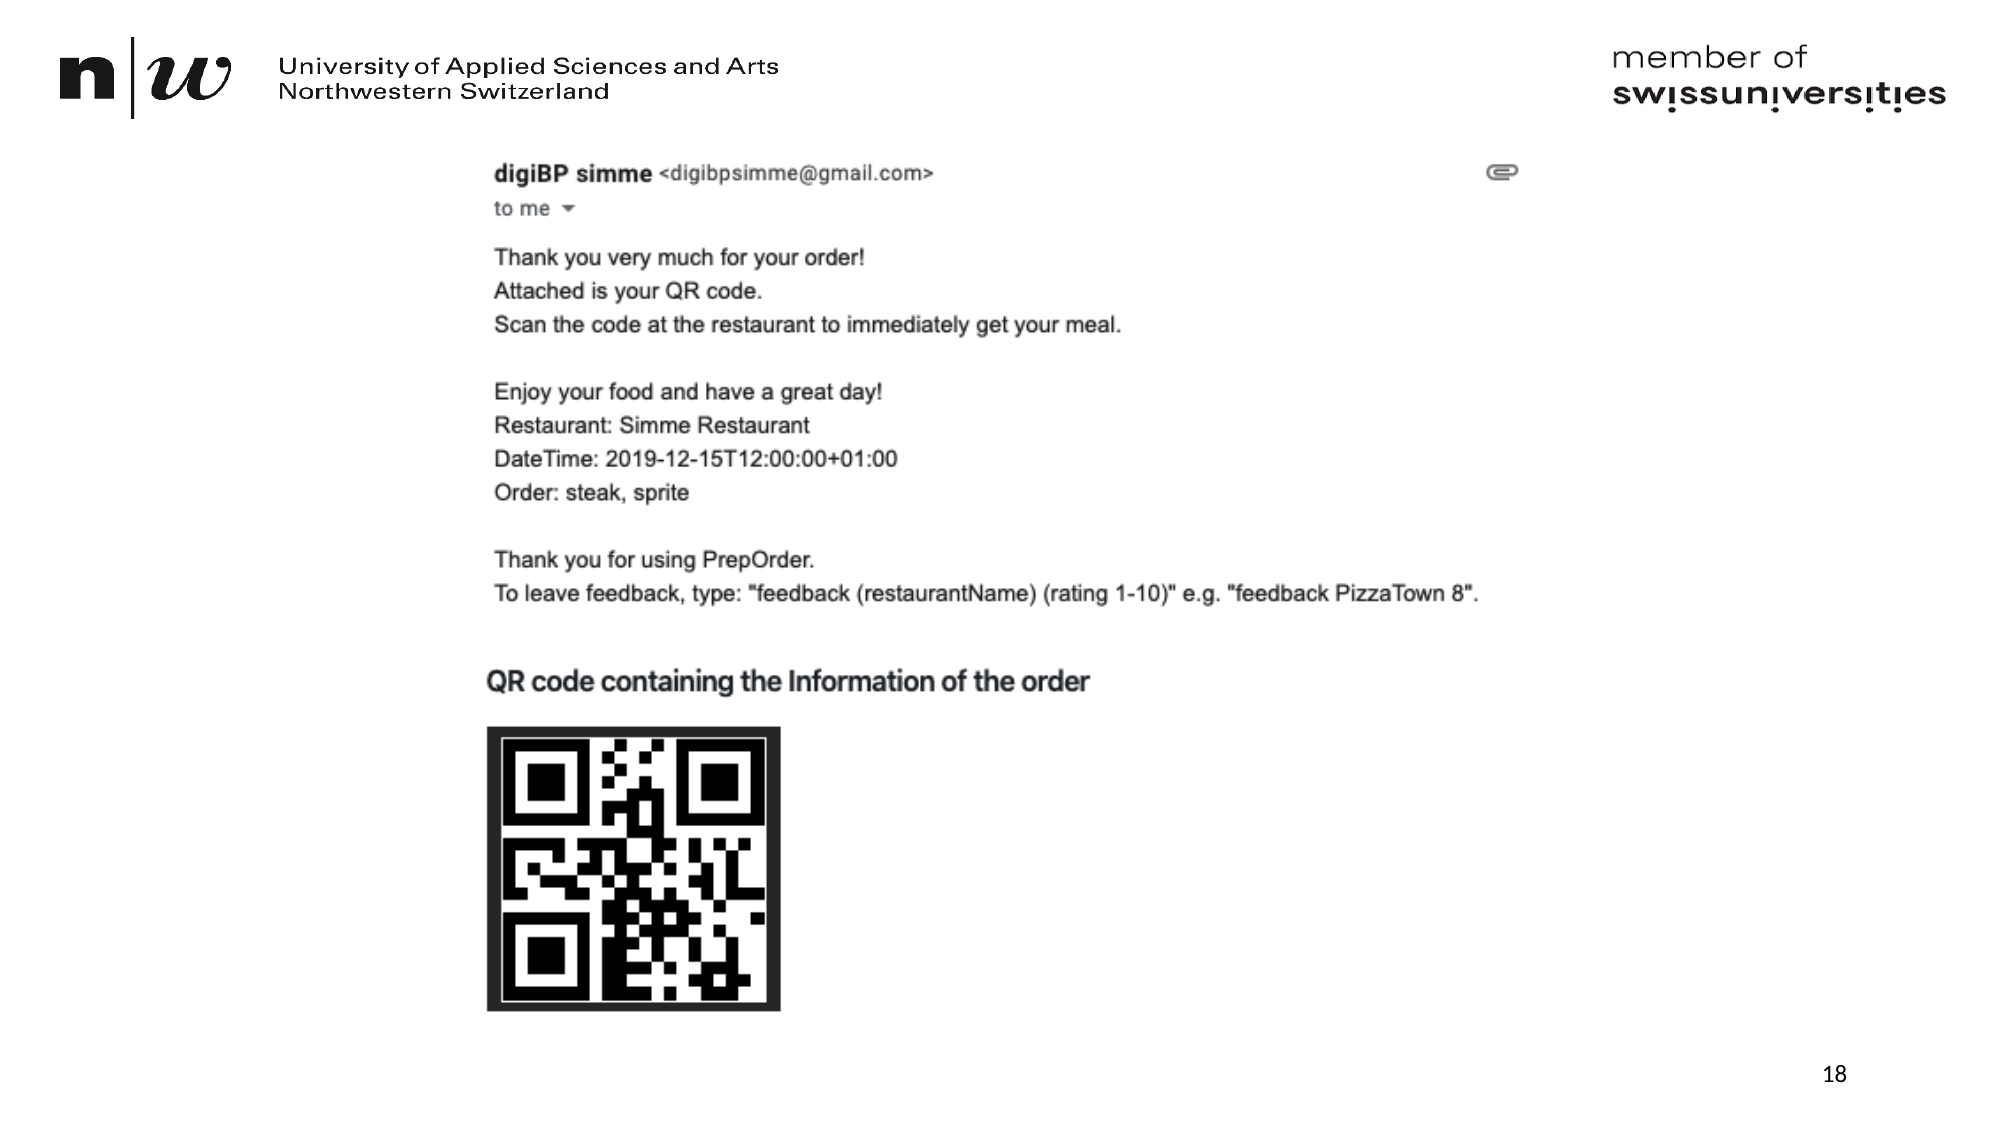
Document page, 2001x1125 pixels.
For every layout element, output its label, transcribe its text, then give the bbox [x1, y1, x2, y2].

picture [1604, 37, 1957, 119]
picture [468, 147, 1531, 1017]
picture [60, 37, 778, 119]
slide_number 18 [1412, 1042, 1863, 1103]
